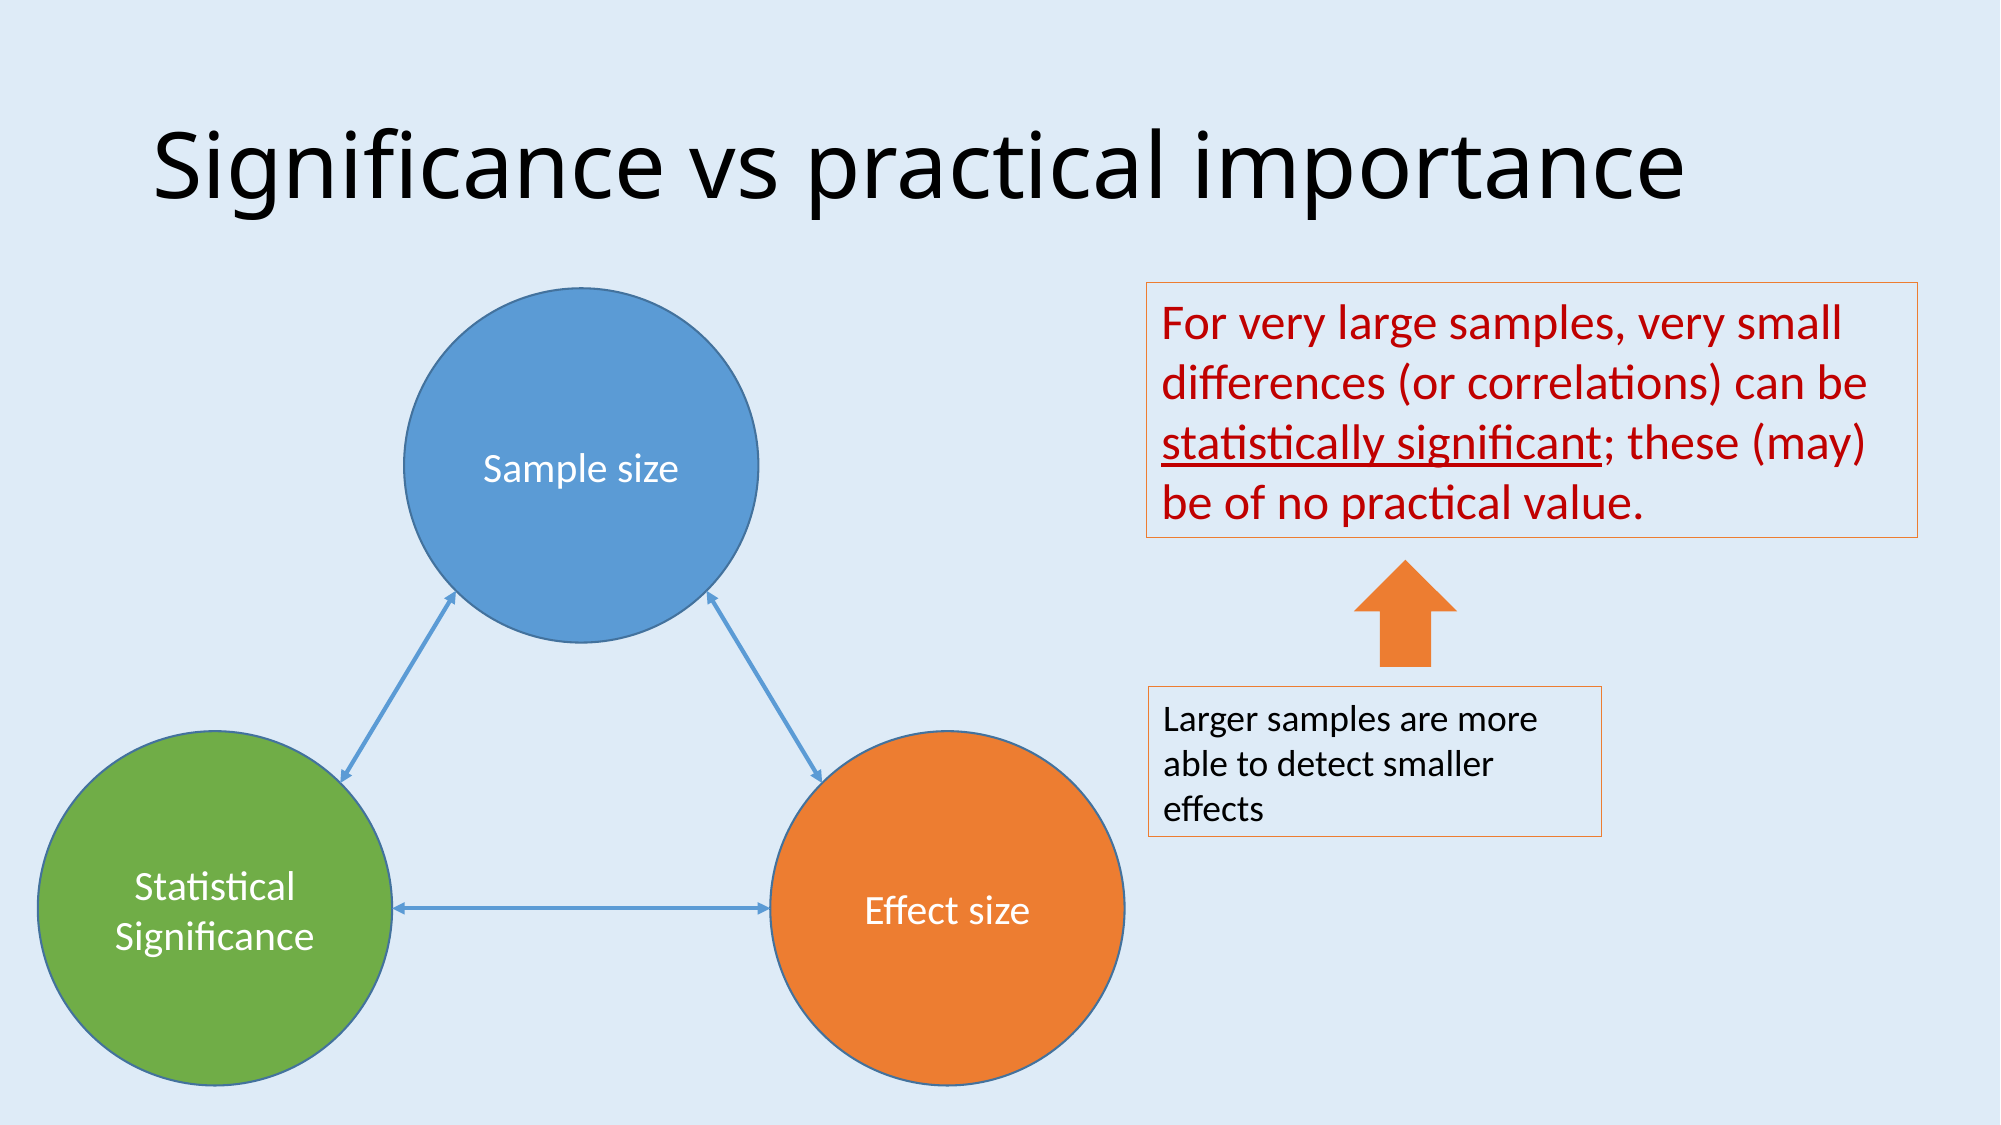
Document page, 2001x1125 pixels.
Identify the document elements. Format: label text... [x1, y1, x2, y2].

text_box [706, 590, 823, 784]
text_box For very large samples, very small differences (or correlations) can be statistically significant; these (may) be of no practical value. [1146, 282, 1918, 538]
title Significance vs practical importance [137, 59, 1863, 278]
text_box Sample size [403, 287, 760, 644]
text_box [1353, 559, 1458, 667]
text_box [340, 590, 456, 784]
text_box Effect size [769, 730, 1126, 1087]
text_box Statistical Significance [36, 730, 394, 1087]
text_box Larger samples are more able to detect smaller effects [1148, 686, 1602, 837]
